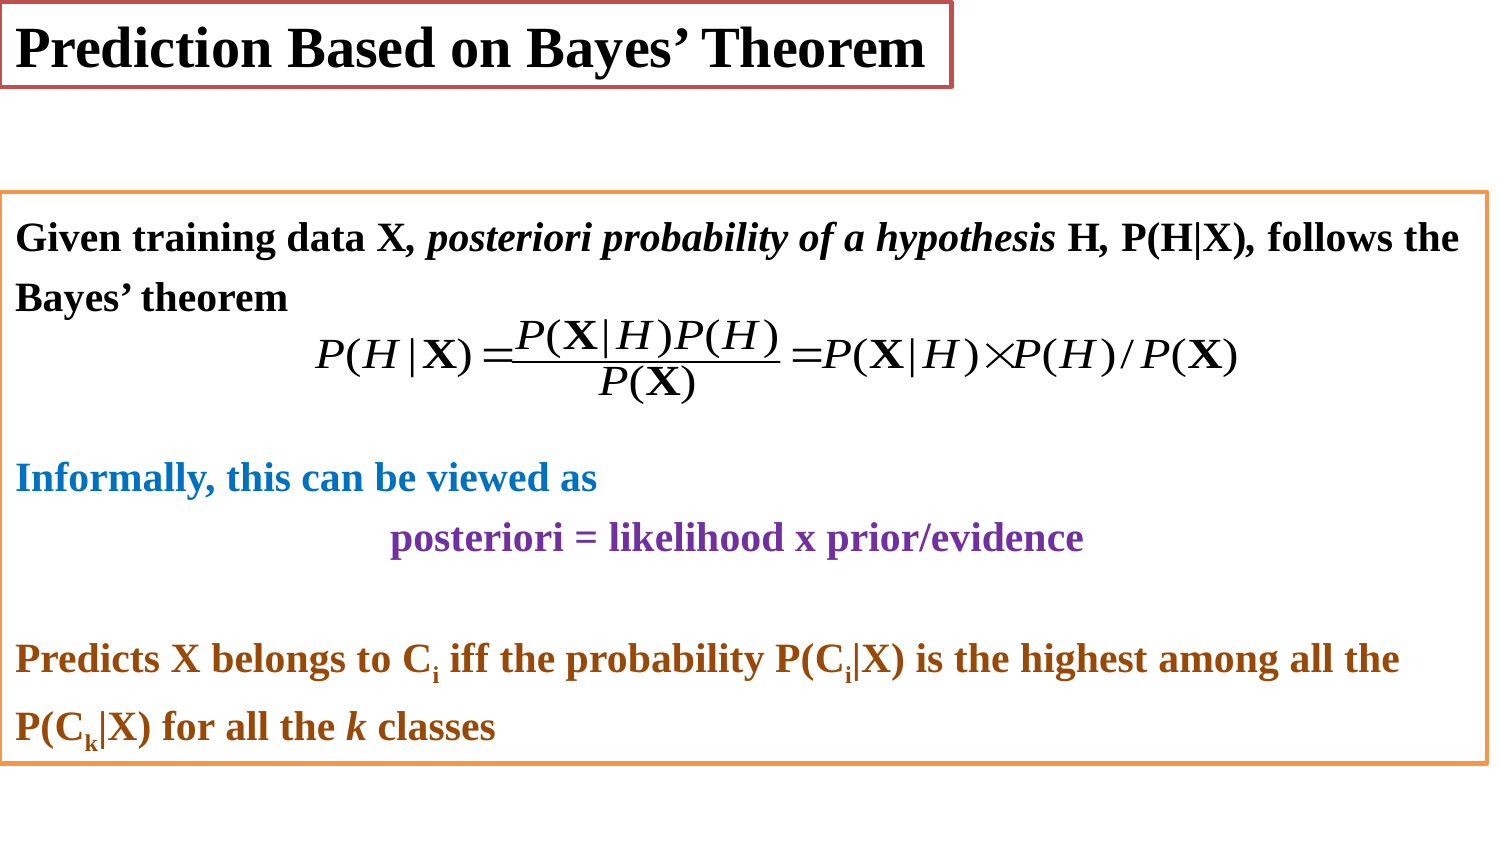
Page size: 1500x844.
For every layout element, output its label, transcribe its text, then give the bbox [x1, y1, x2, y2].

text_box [309, 314, 1243, 410]
text_box Prediction Based on Bayes’ Theorem [0, 0, 954, 89]
text_box Given training data X, posteriori probability of a hypothesis H, P(H|X), follows the Bayes’ theorem Informally, this can be viewed as posteriori = likelihood x prior/evidence Predicts X belongs to Ci iff the probability P(Ci|X) is the highest among all the P(Ck|X) for all the k classes [0, 190, 1489, 766]
